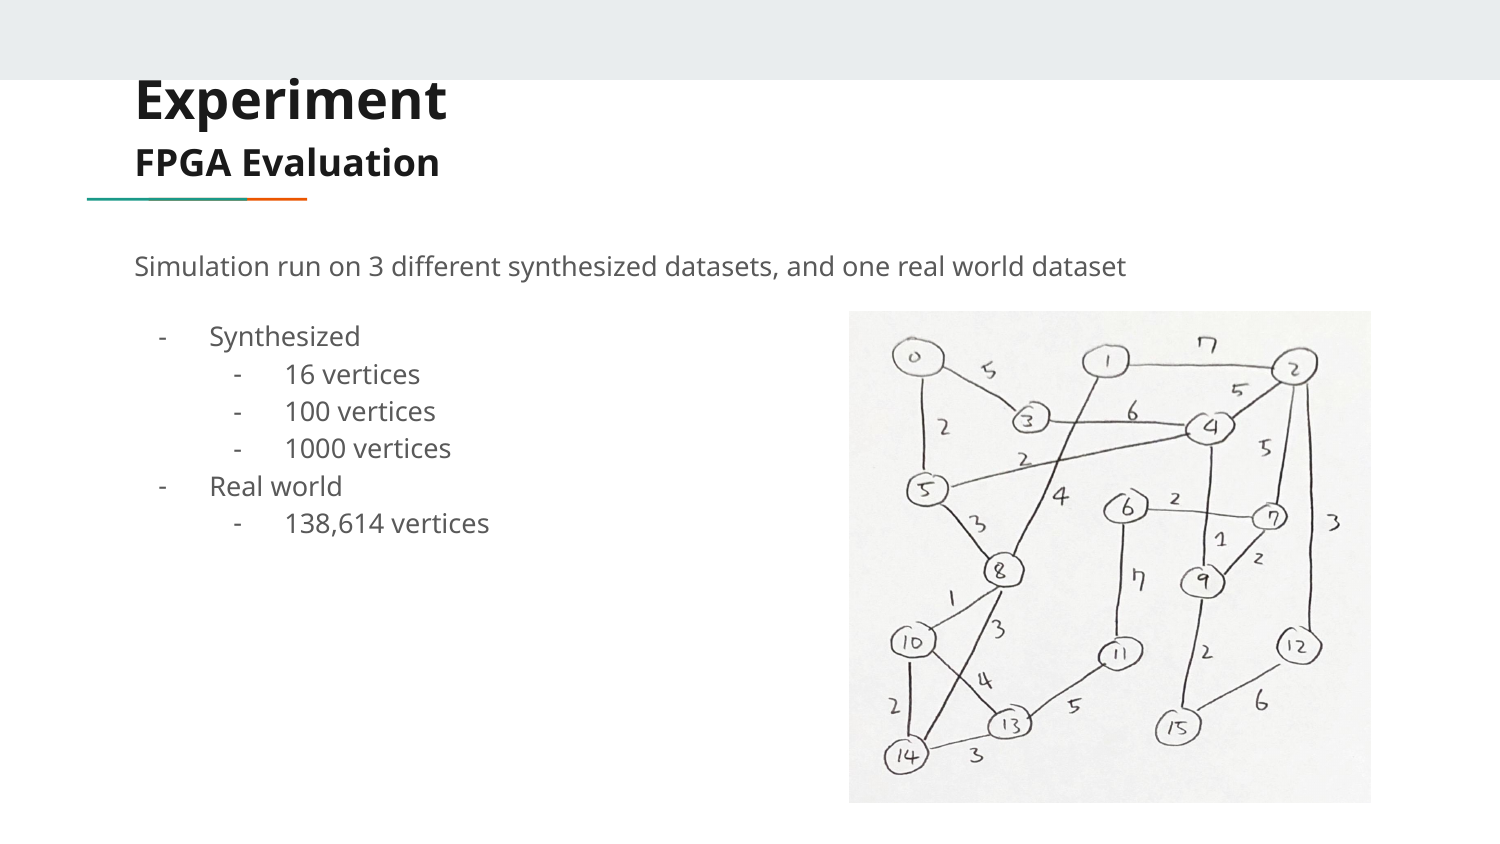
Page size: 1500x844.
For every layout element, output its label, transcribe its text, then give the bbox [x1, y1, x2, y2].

list Simulation run on 3 different synthesized datasets, and one real world dataset Synthesized 16 vertices 100 vertices 1000 vertices Real world 138,614 vertices [119, 230, 1381, 318]
title Experiment [119, 50, 1381, 124]
picture [849, 311, 1371, 803]
title FPGA Evaluation [119, 124, 1381, 230]
